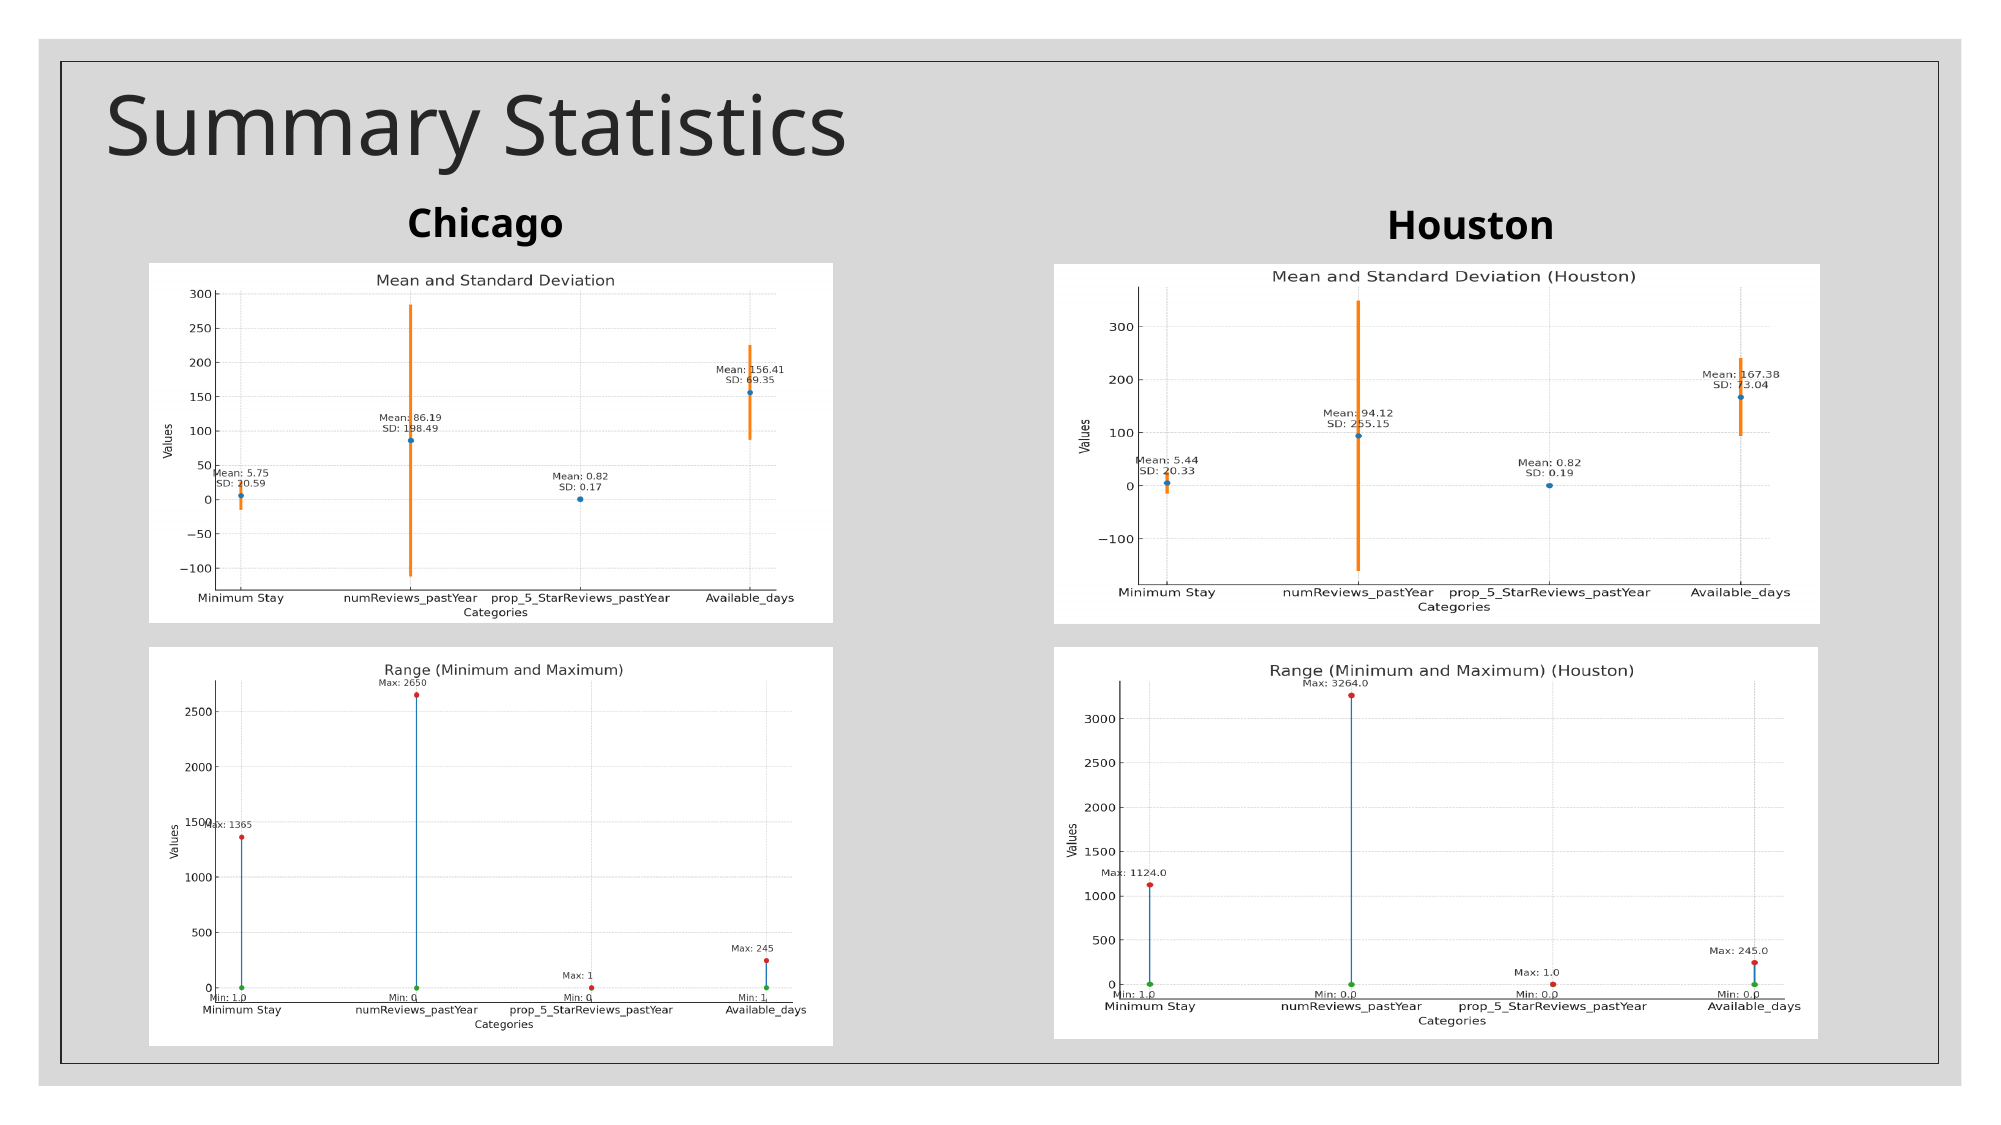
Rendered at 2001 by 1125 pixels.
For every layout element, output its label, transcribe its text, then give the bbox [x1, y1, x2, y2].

title Summary Statistics [89, 16, 1740, 242]
list Chicago [102, 166, 868, 272]
list Houston [1088, 169, 1854, 274]
picture [149, 263, 833, 623]
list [1054, 264, 1820, 624]
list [149, 647, 833, 1046]
picture [1054, 647, 1818, 1039]
